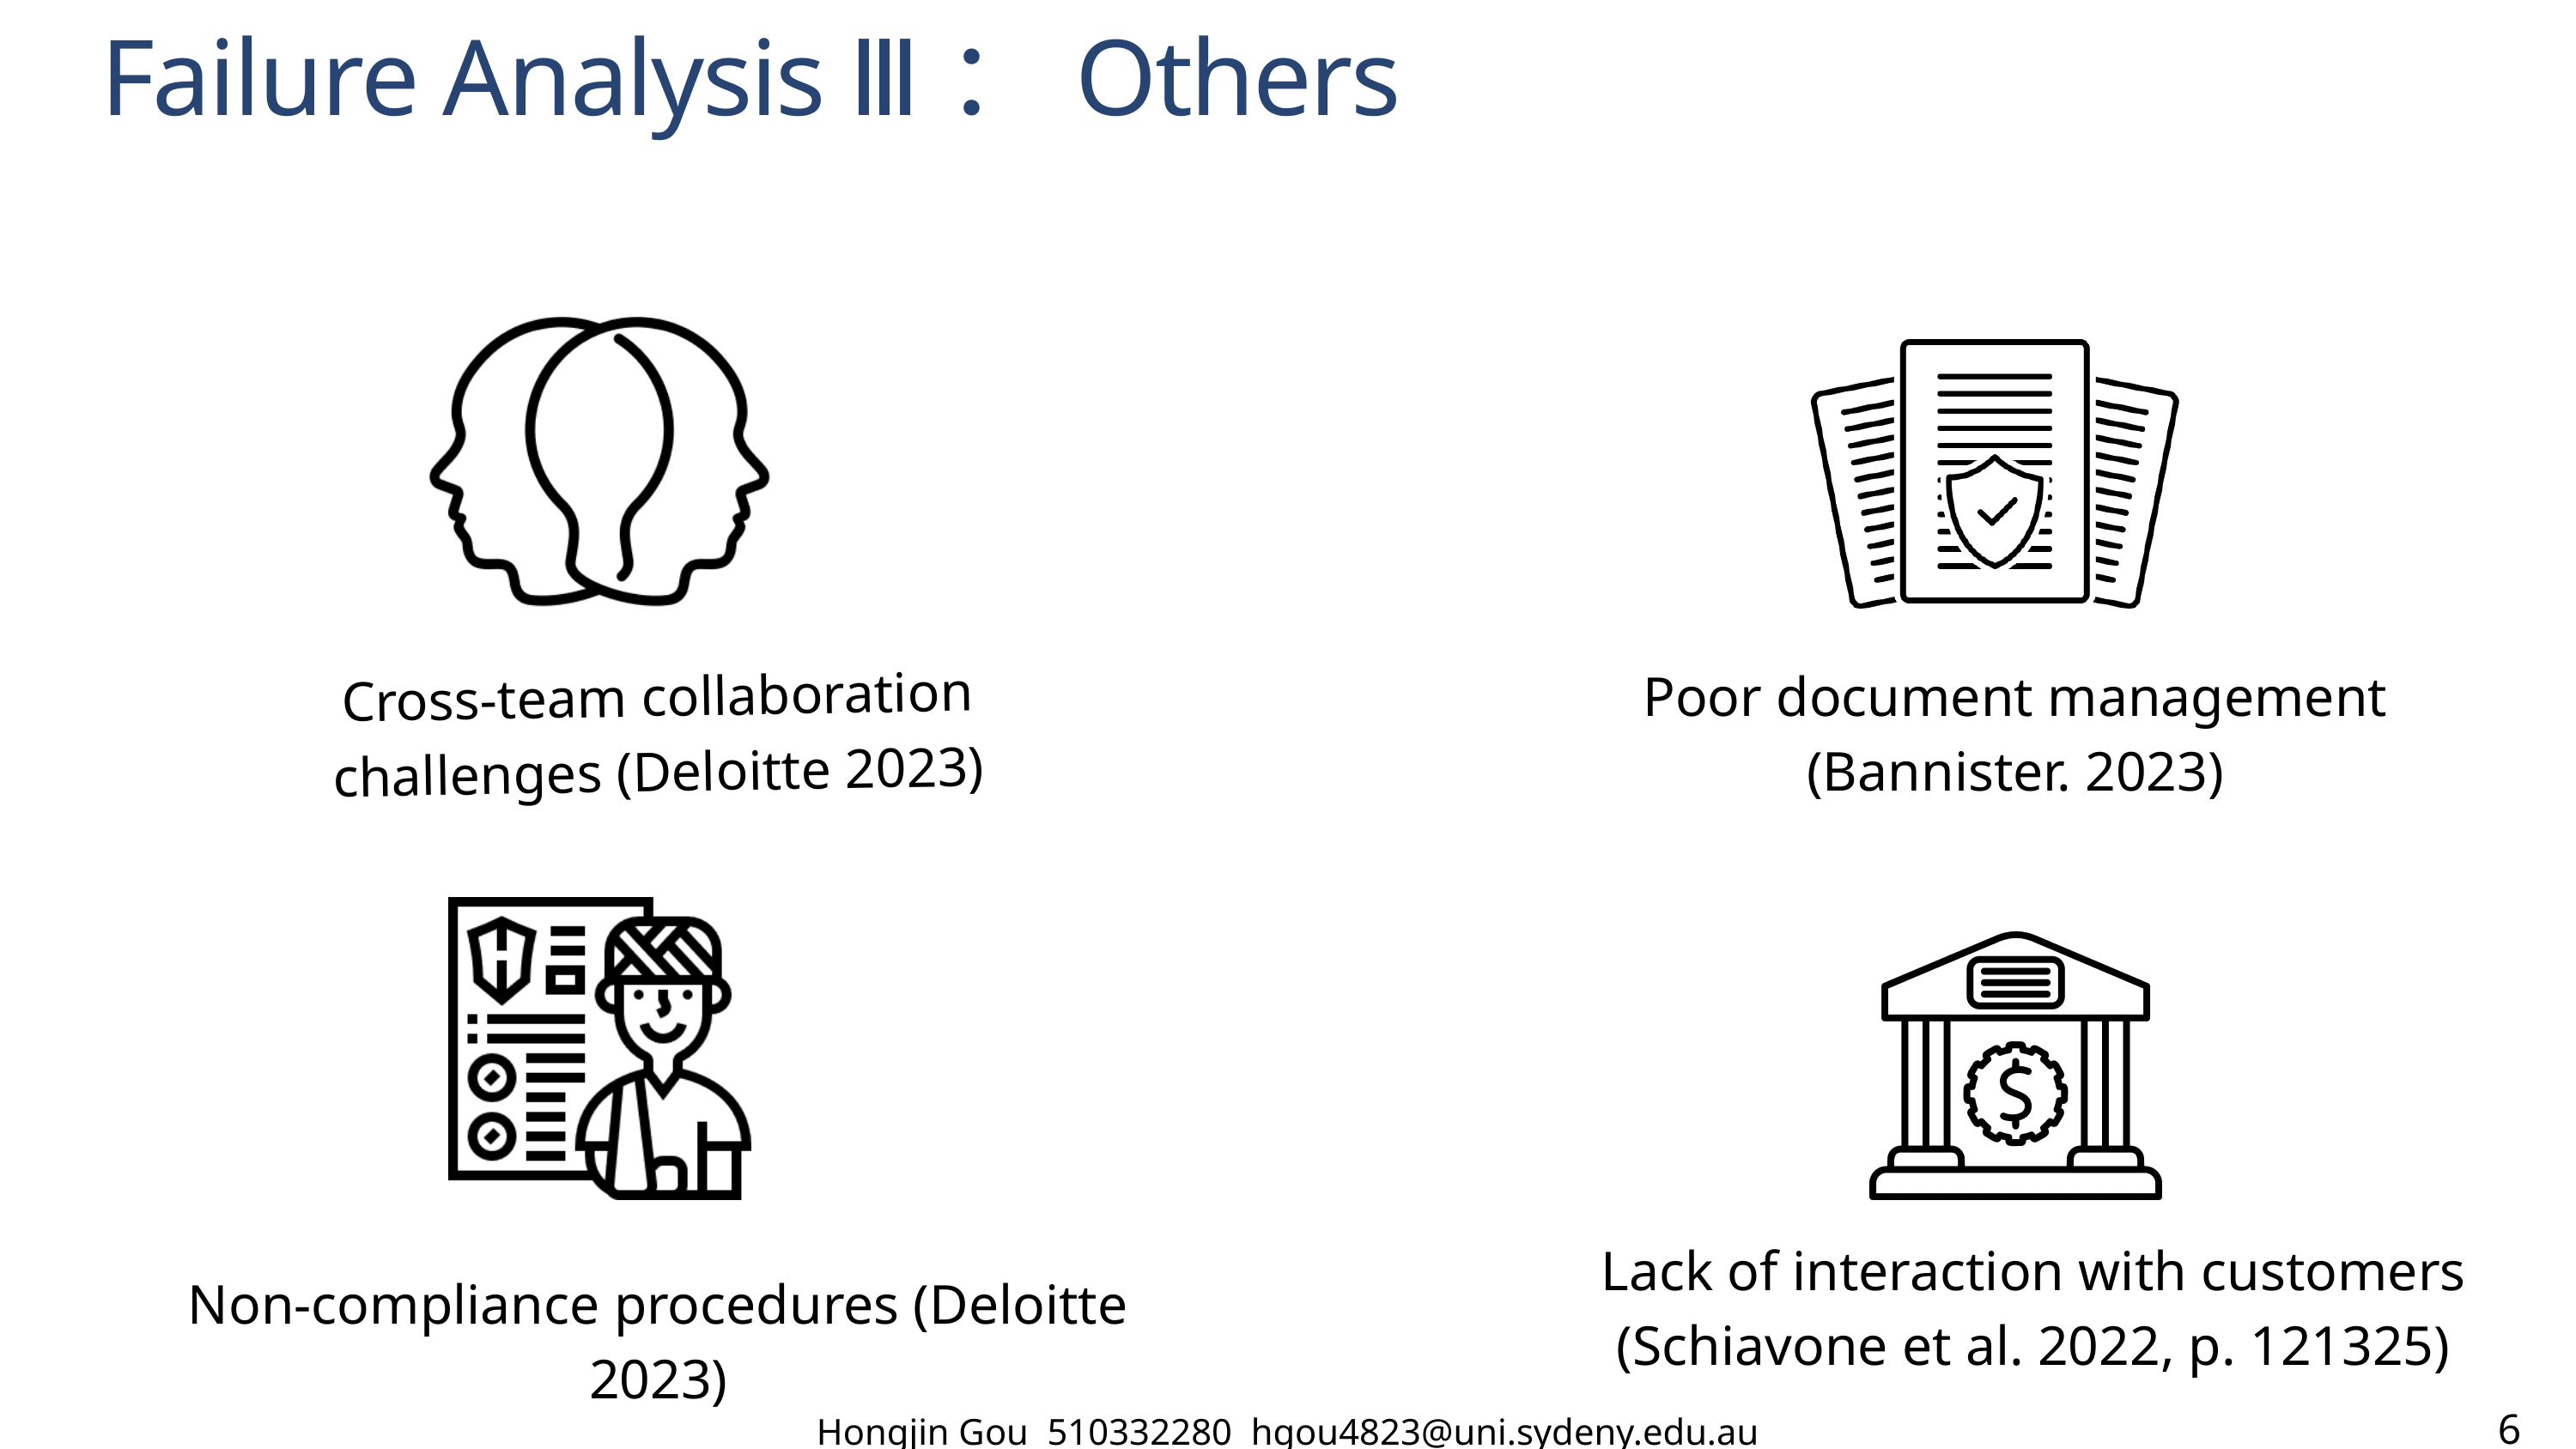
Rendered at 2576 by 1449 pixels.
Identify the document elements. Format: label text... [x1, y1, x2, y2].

text_box Hongjin Gou 510332280 hgou4823@uni.sydeny.edu.au [1204, 1394, 1492, 1449]
text_box Poor document management (Bannister. 2023) [1640, 652, 2391, 803]
picture [1868, 930, 2162, 1200]
picture [448, 897, 751, 1200]
picture [1808, 338, 2180, 609]
text_box Lack of interaction with customers (Schiavone et al. 2022, p. 121325) [1492, 1226, 2576, 1449]
text_box Cross-team collaboration challenges (Deloitte 2023) [203, 644, 1115, 885]
picture [428, 317, 770, 609]
text_box Failure Analysis Ⅲ：Others [0, 44, 1650, 136]
text_box Non-compliance procedures (Deloitte 2023) [113, 1259, 1204, 1449]
text_box 6 [1911, 1385, 2576, 1449]
